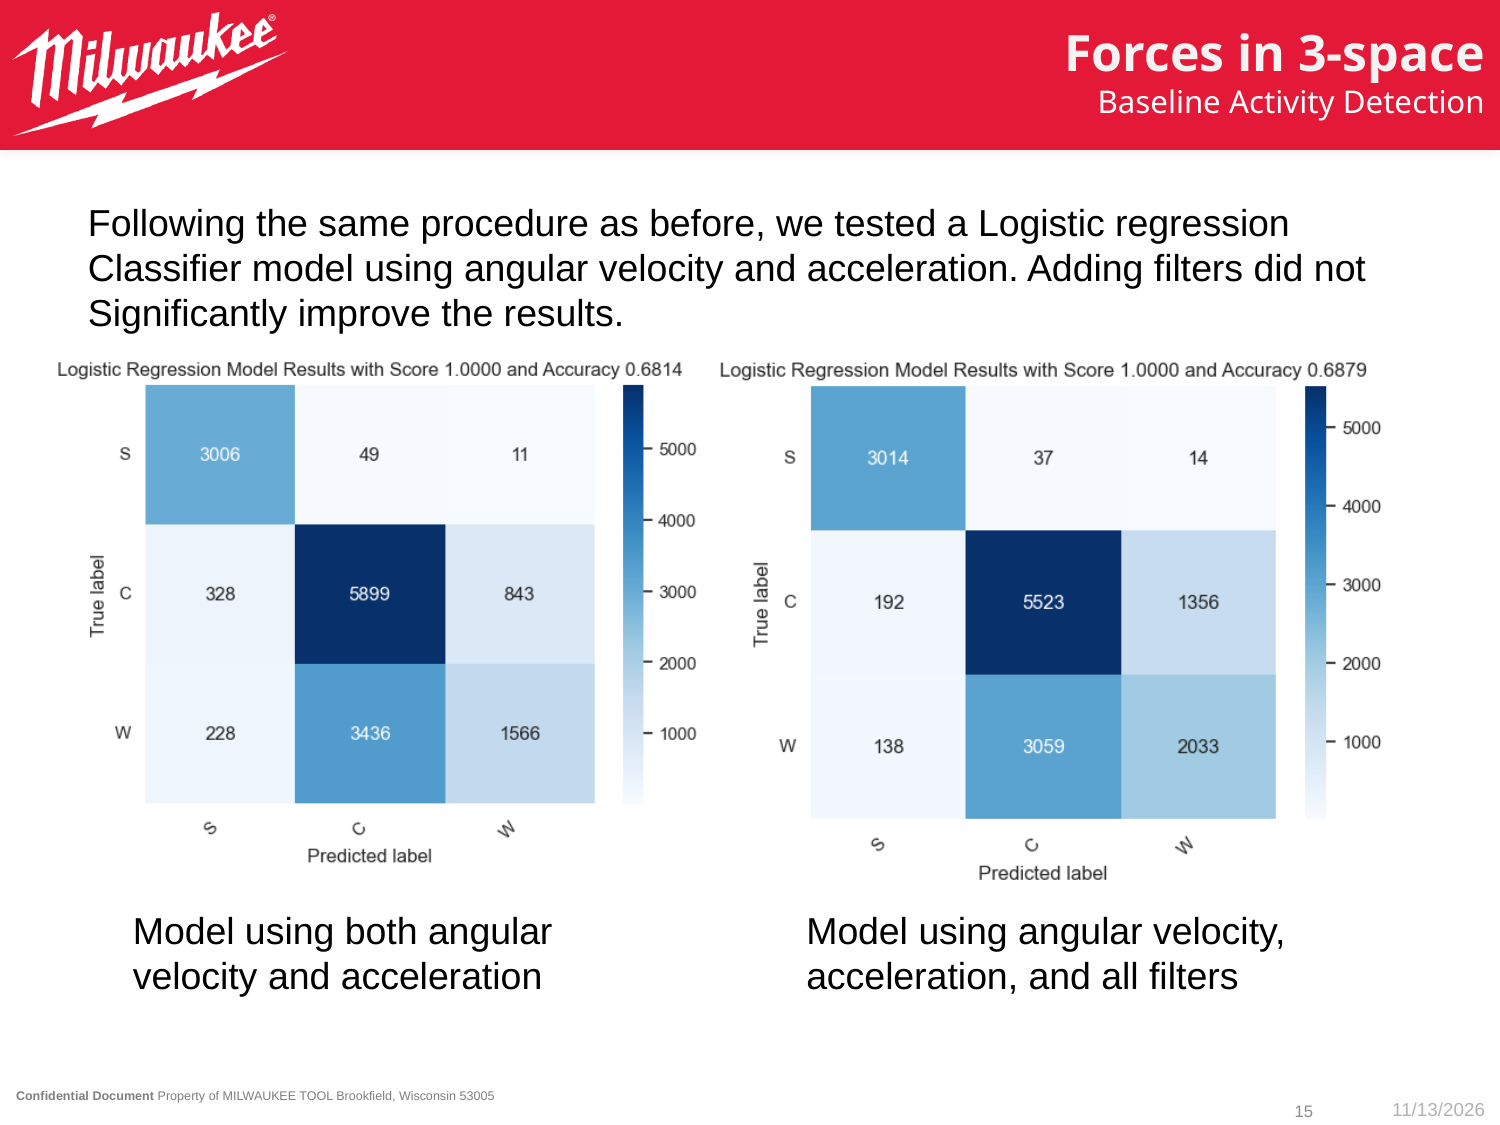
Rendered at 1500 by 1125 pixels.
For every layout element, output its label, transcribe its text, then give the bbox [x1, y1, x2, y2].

text_box Model using both angular velocity and acceleration [118, 899, 636, 1005]
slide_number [1363, 1097, 1500, 1121]
picture [12, 12, 288, 136]
list Baseline Activity Detection [265, 75, 1500, 138]
slide_number 15 [1265, 1097, 1328, 1125]
text_box Following the same procedure as before, we tested a Logistic regression Classifier model using angular velocity and acceleration. Adding filters did not Significantly improve the results. [73, 191, 1432, 342]
title Forces in 3-space [262, 14, 1500, 75]
text_box Model using angular velocity, acceleration, and all filters [791, 901, 1310, 1005]
picture [45, 351, 1394, 894]
